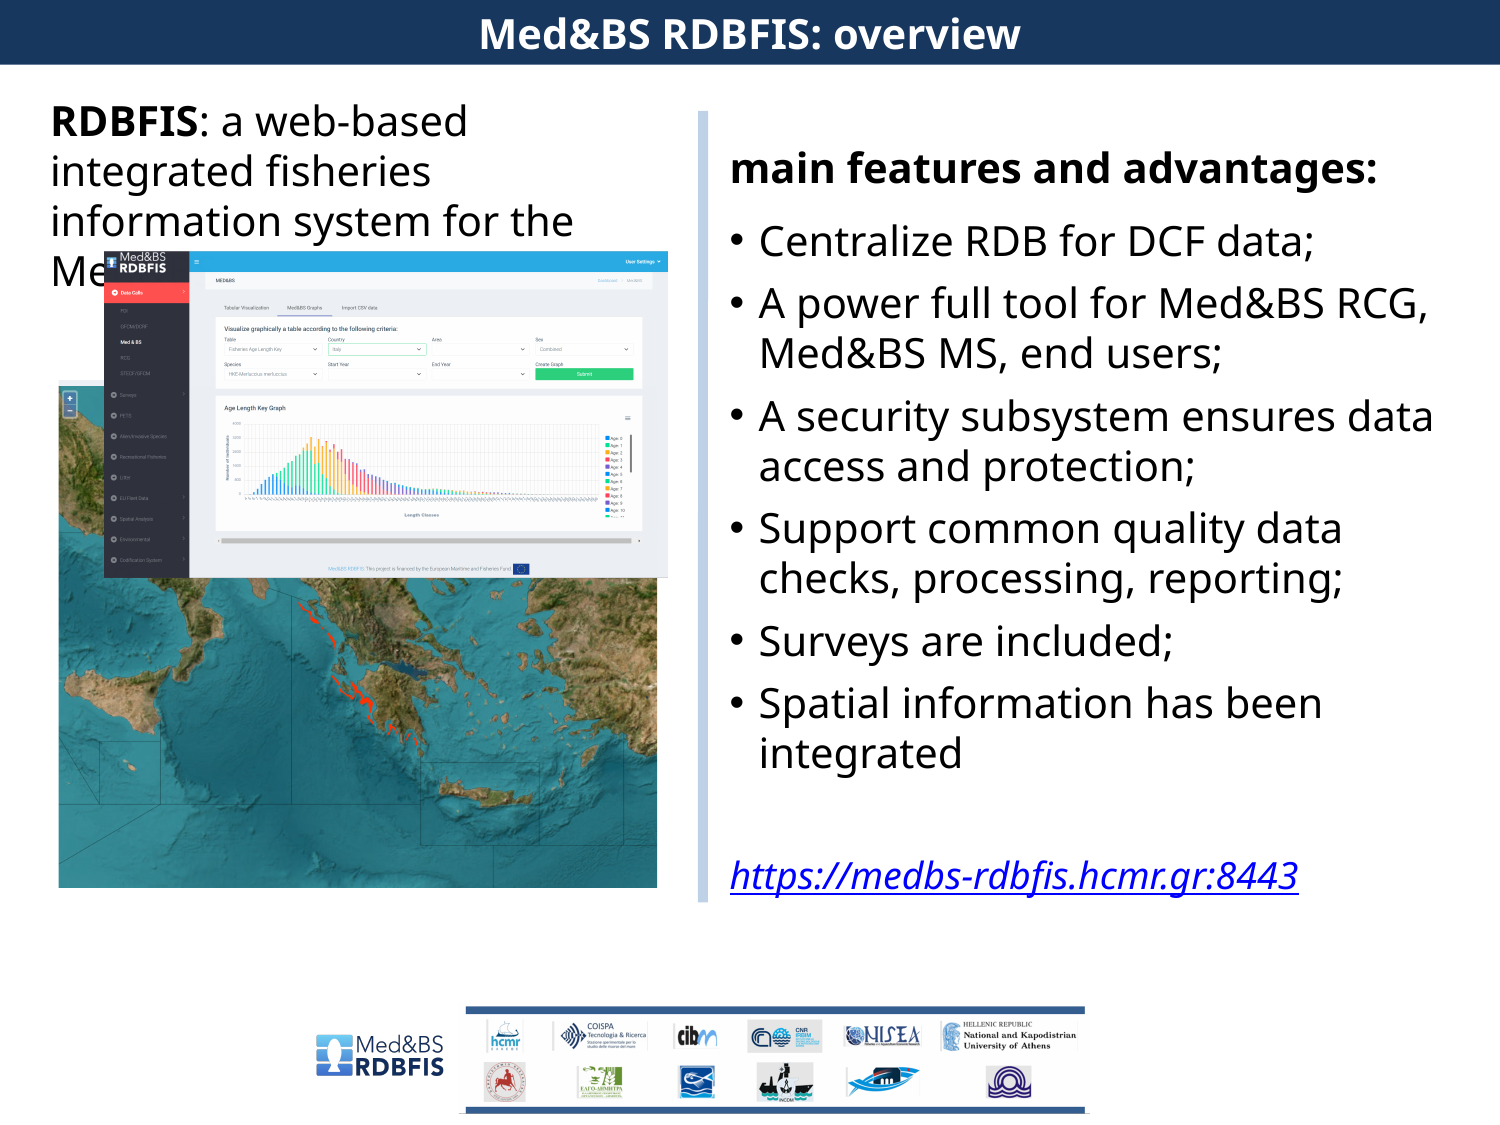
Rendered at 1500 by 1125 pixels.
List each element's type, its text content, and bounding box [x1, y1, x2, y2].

text_box Med&BS RDBFIS: overview [0, 0, 1500, 65]
text_box RDBFIS: a web-based integrated fisheries information system for the Med&BS [35, 87, 598, 303]
text_box main features and advantages: Centralize RDB for DCF data; A power full tool for Med&BS RCG, Med&BS MS, end users; A security subsystem ensures data access and protection; Support common quality data checks, processing, reporting; Surveys are included; Spatial information has been integrated https://medbs-rdbfis.hcmr.gr:8443 [714, 134, 1465, 1089]
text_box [315, 1001, 1091, 1114]
picture [58, 251, 669, 888]
